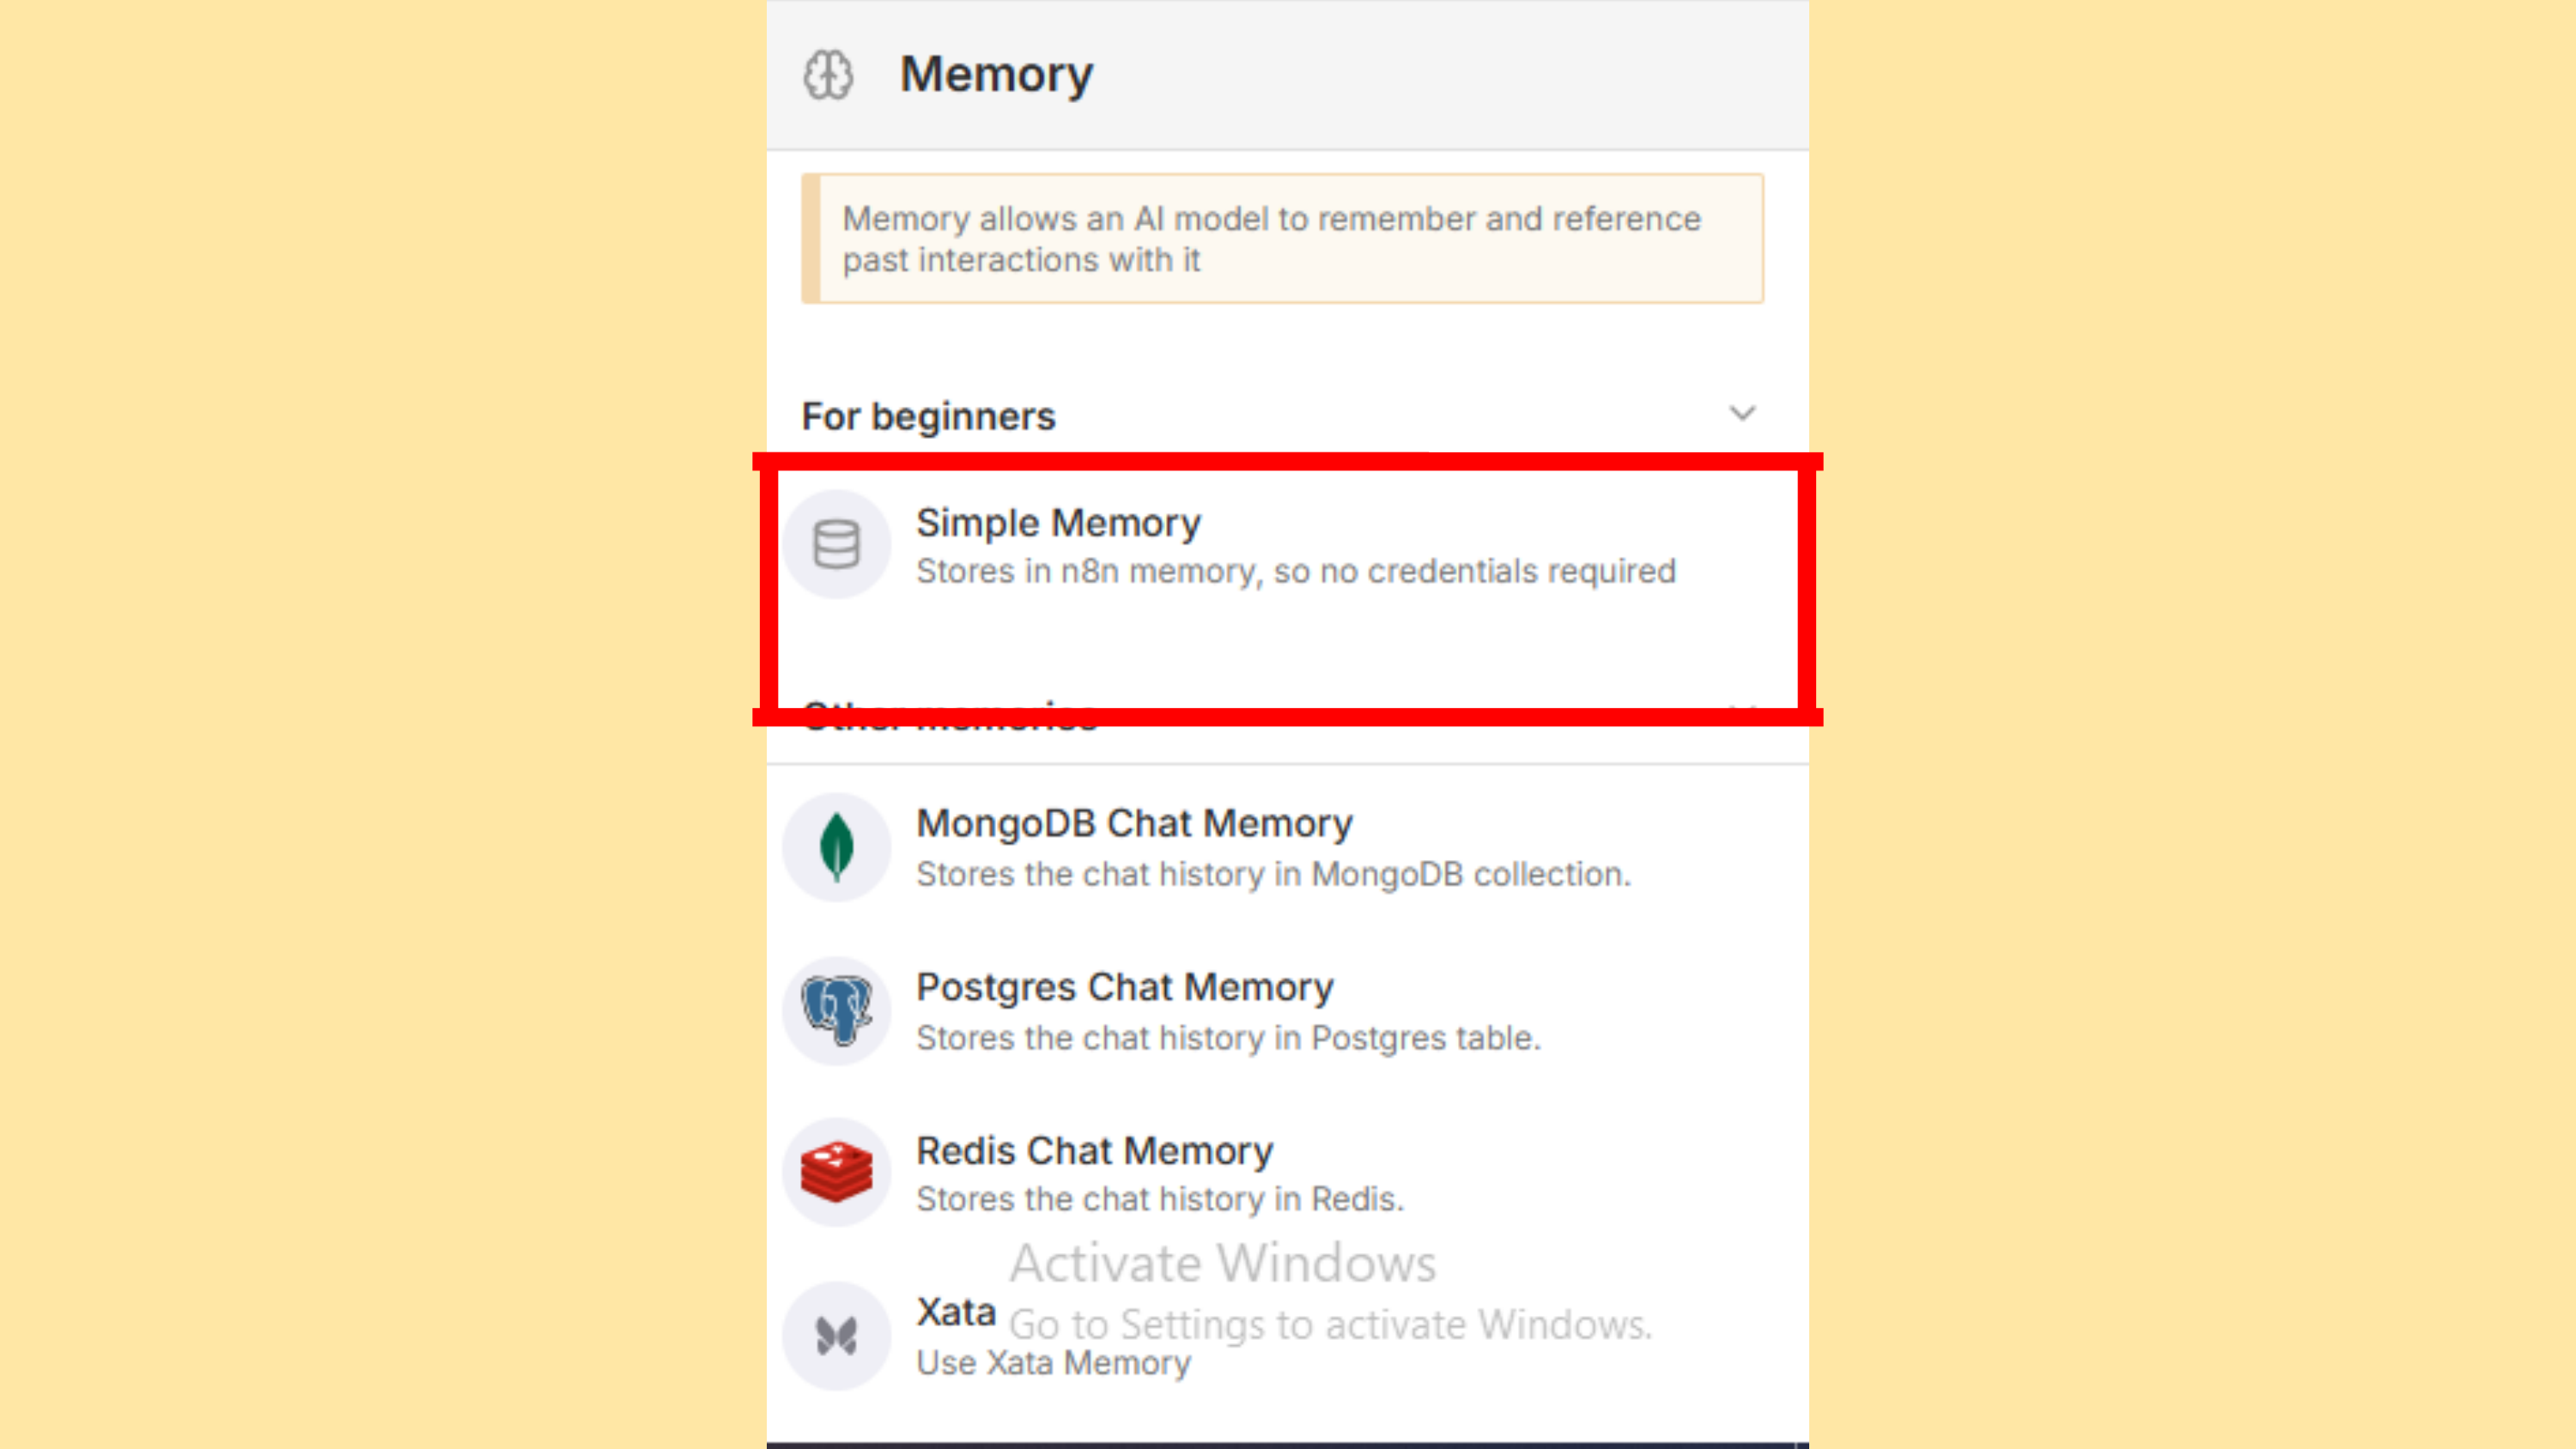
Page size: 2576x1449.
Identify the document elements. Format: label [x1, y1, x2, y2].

text_box [767, 732, 1809, 1449]
text_box [751, 454, 1824, 724]
text_box [767, 0, 1809, 452]
